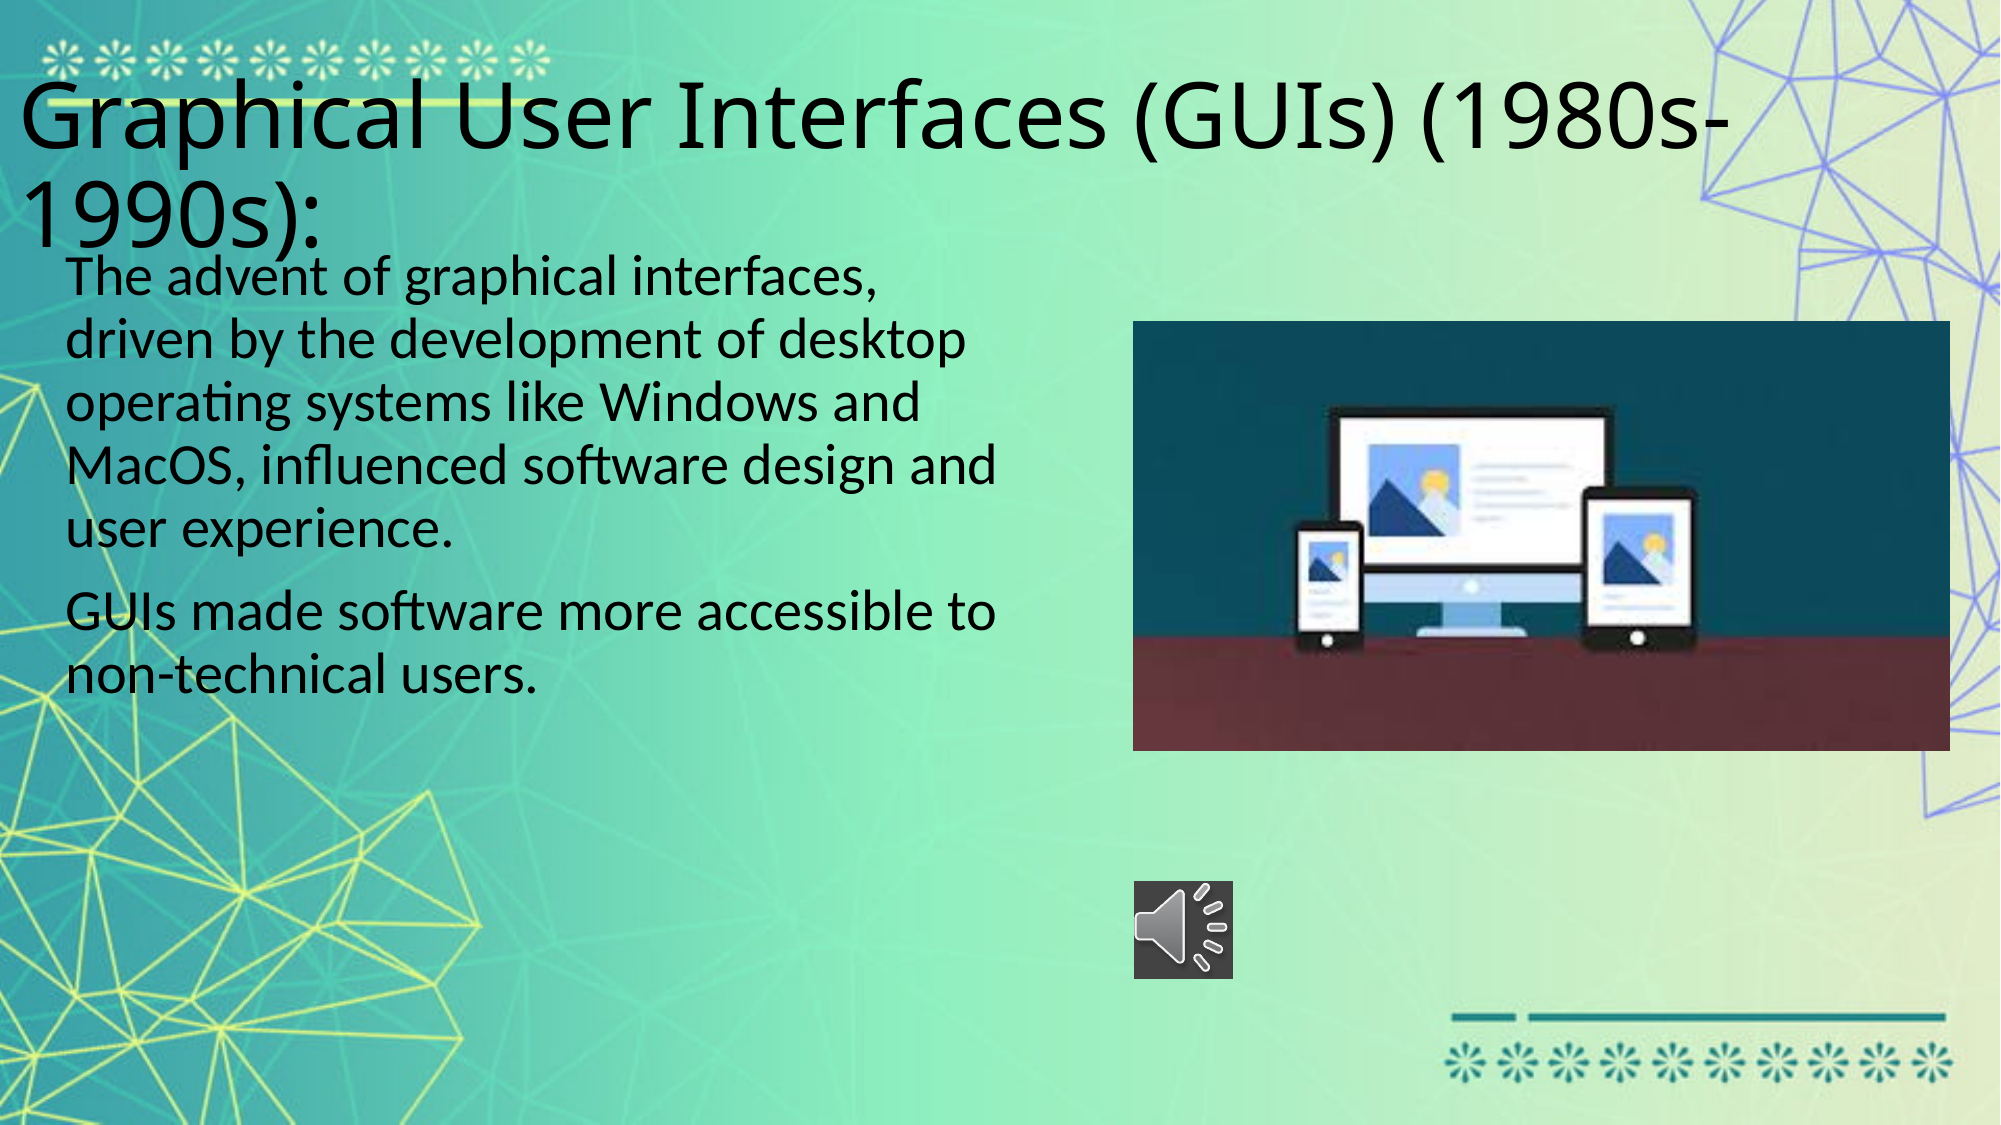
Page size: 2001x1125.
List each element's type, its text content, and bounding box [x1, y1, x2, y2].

picture [0, 0, 2001, 1125]
list The advent of graphical interfaces, driven by the development of desktop operating systems like Windows and MacOS, influenced software design and user experience. GUIs made software more accessible to non-technical users. [50, 238, 1054, 952]
title Graphical User Interfaces (GUIs) (1980s-1990s): [3, 59, 1877, 278]
